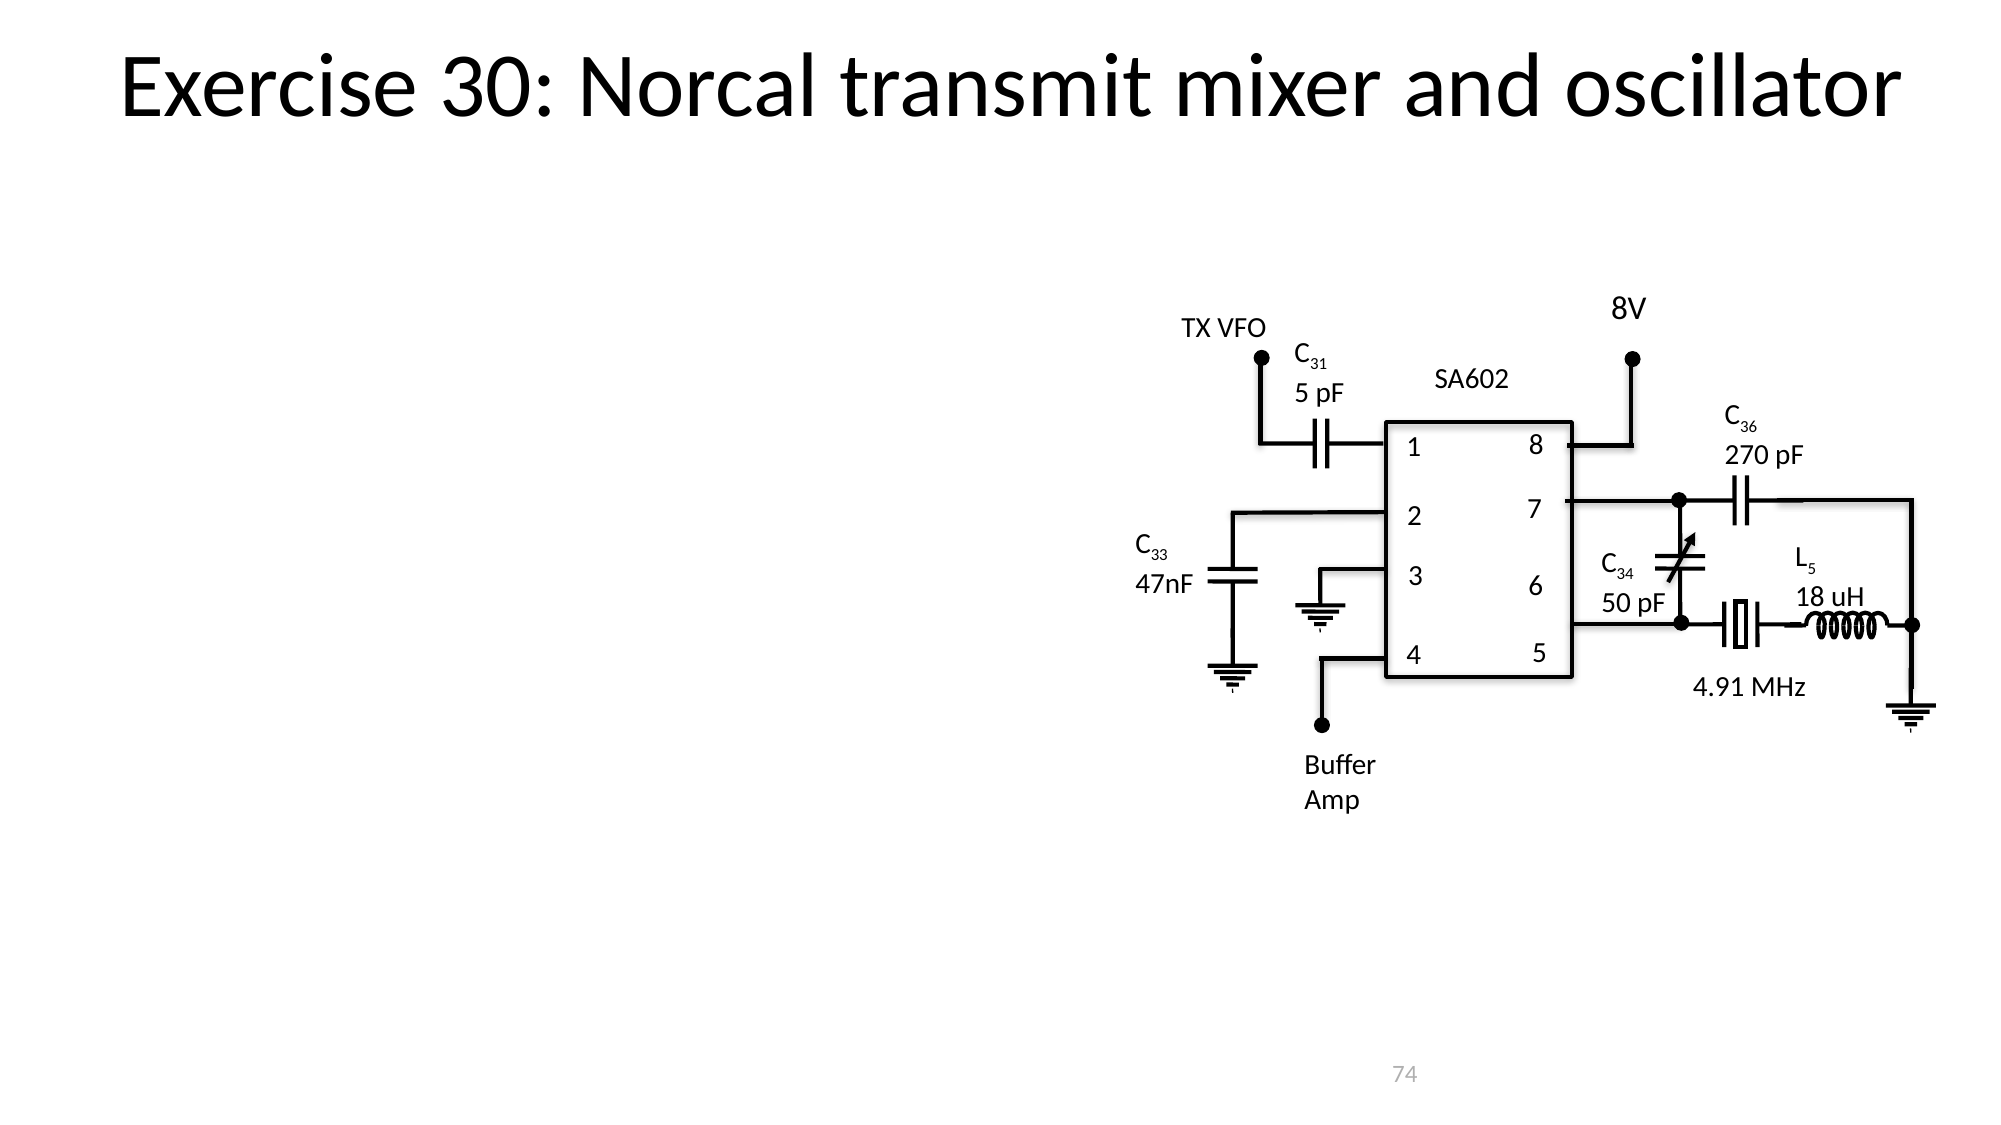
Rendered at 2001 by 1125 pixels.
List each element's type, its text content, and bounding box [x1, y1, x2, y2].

slide_number 74 [1074, 738, 1425, 1125]
text_box Exercise 30: Norcal transmit mixer and oscillator [25, 24, 2000, 135]
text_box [1127, 278, 1936, 824]
